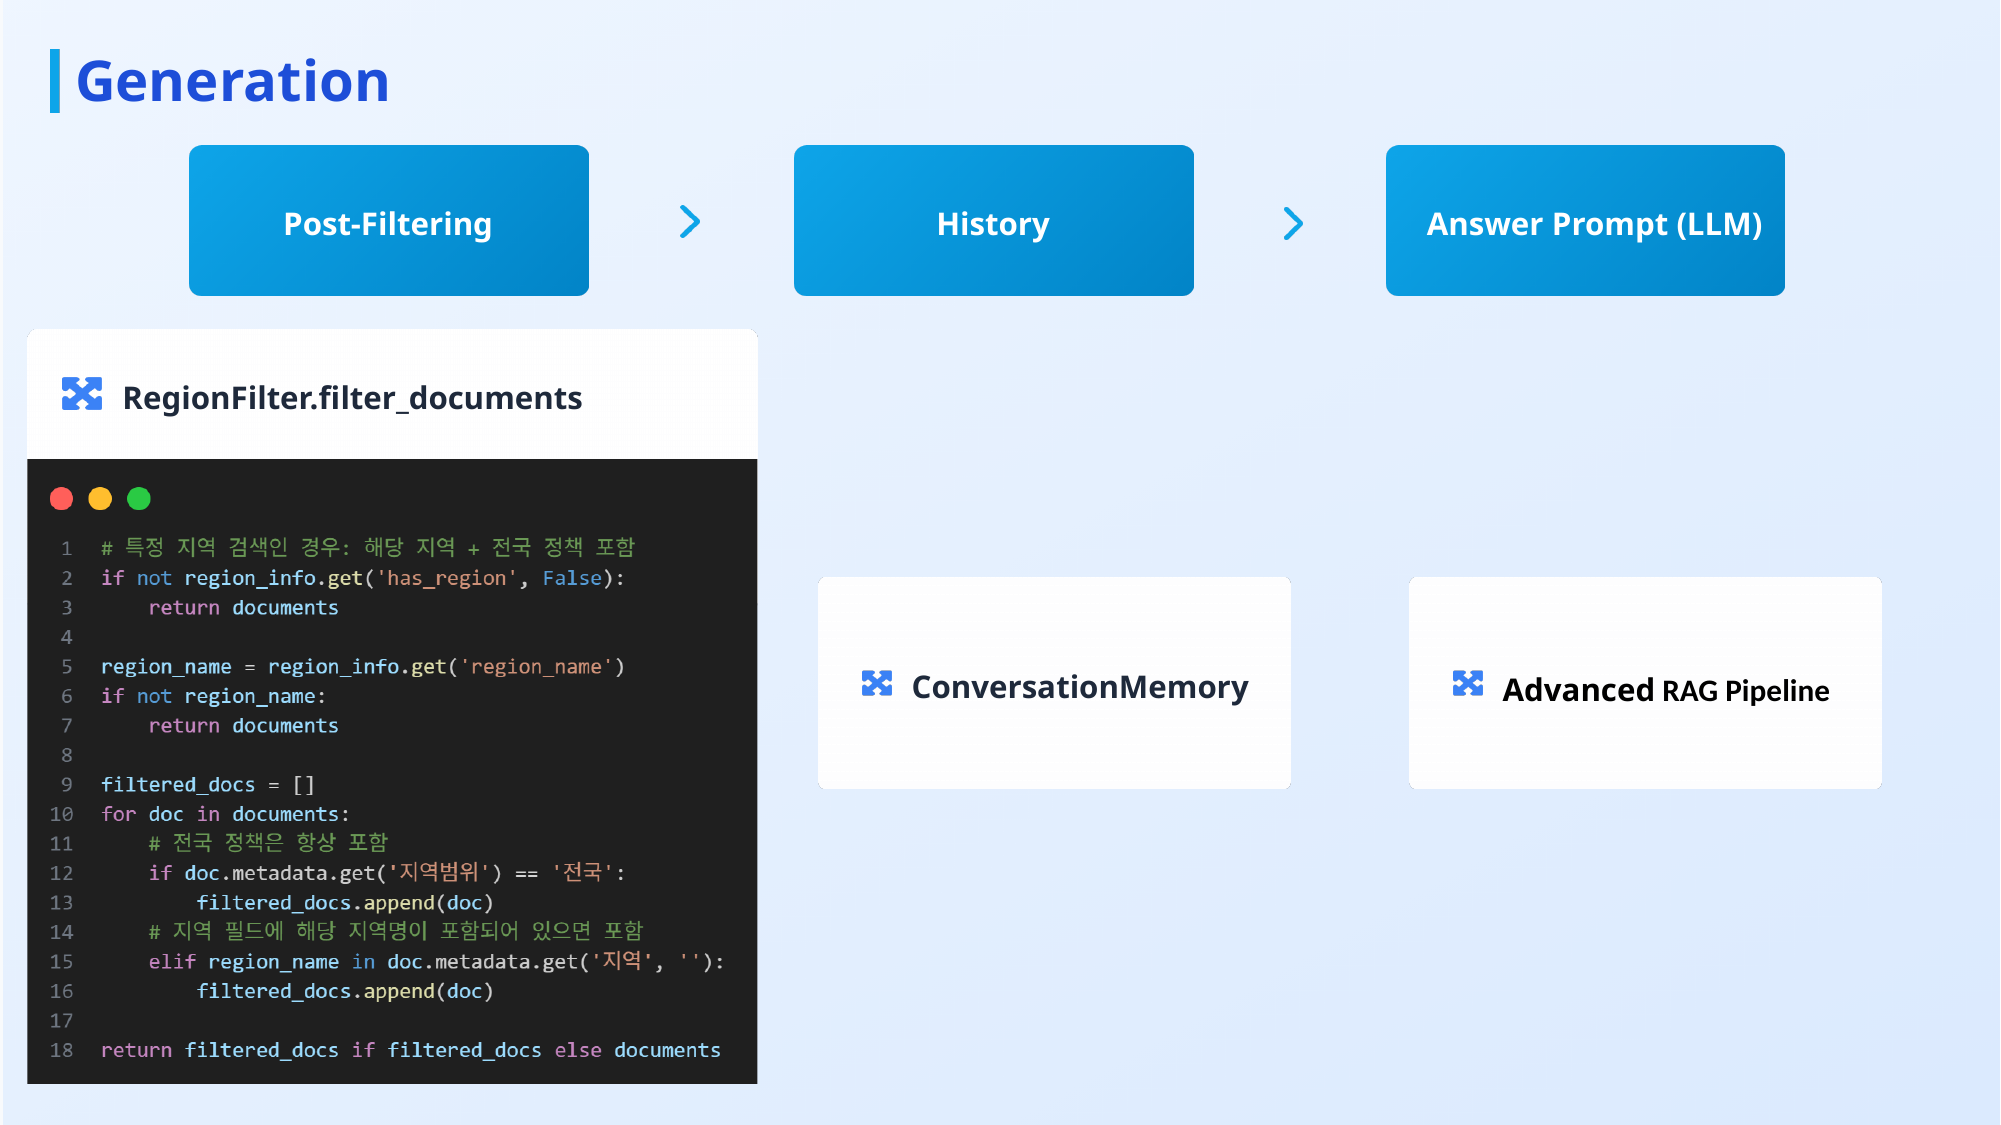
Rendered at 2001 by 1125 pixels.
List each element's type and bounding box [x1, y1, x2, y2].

text_box [1409, 577, 1882, 789]
picture [0, 0, 2000, 1125]
text_box [188, 145, 589, 296]
text_box [818, 577, 1291, 789]
text_box [1384, 145, 1805, 296]
text_box [27, 329, 758, 459]
text_box [783, 145, 1204, 296]
